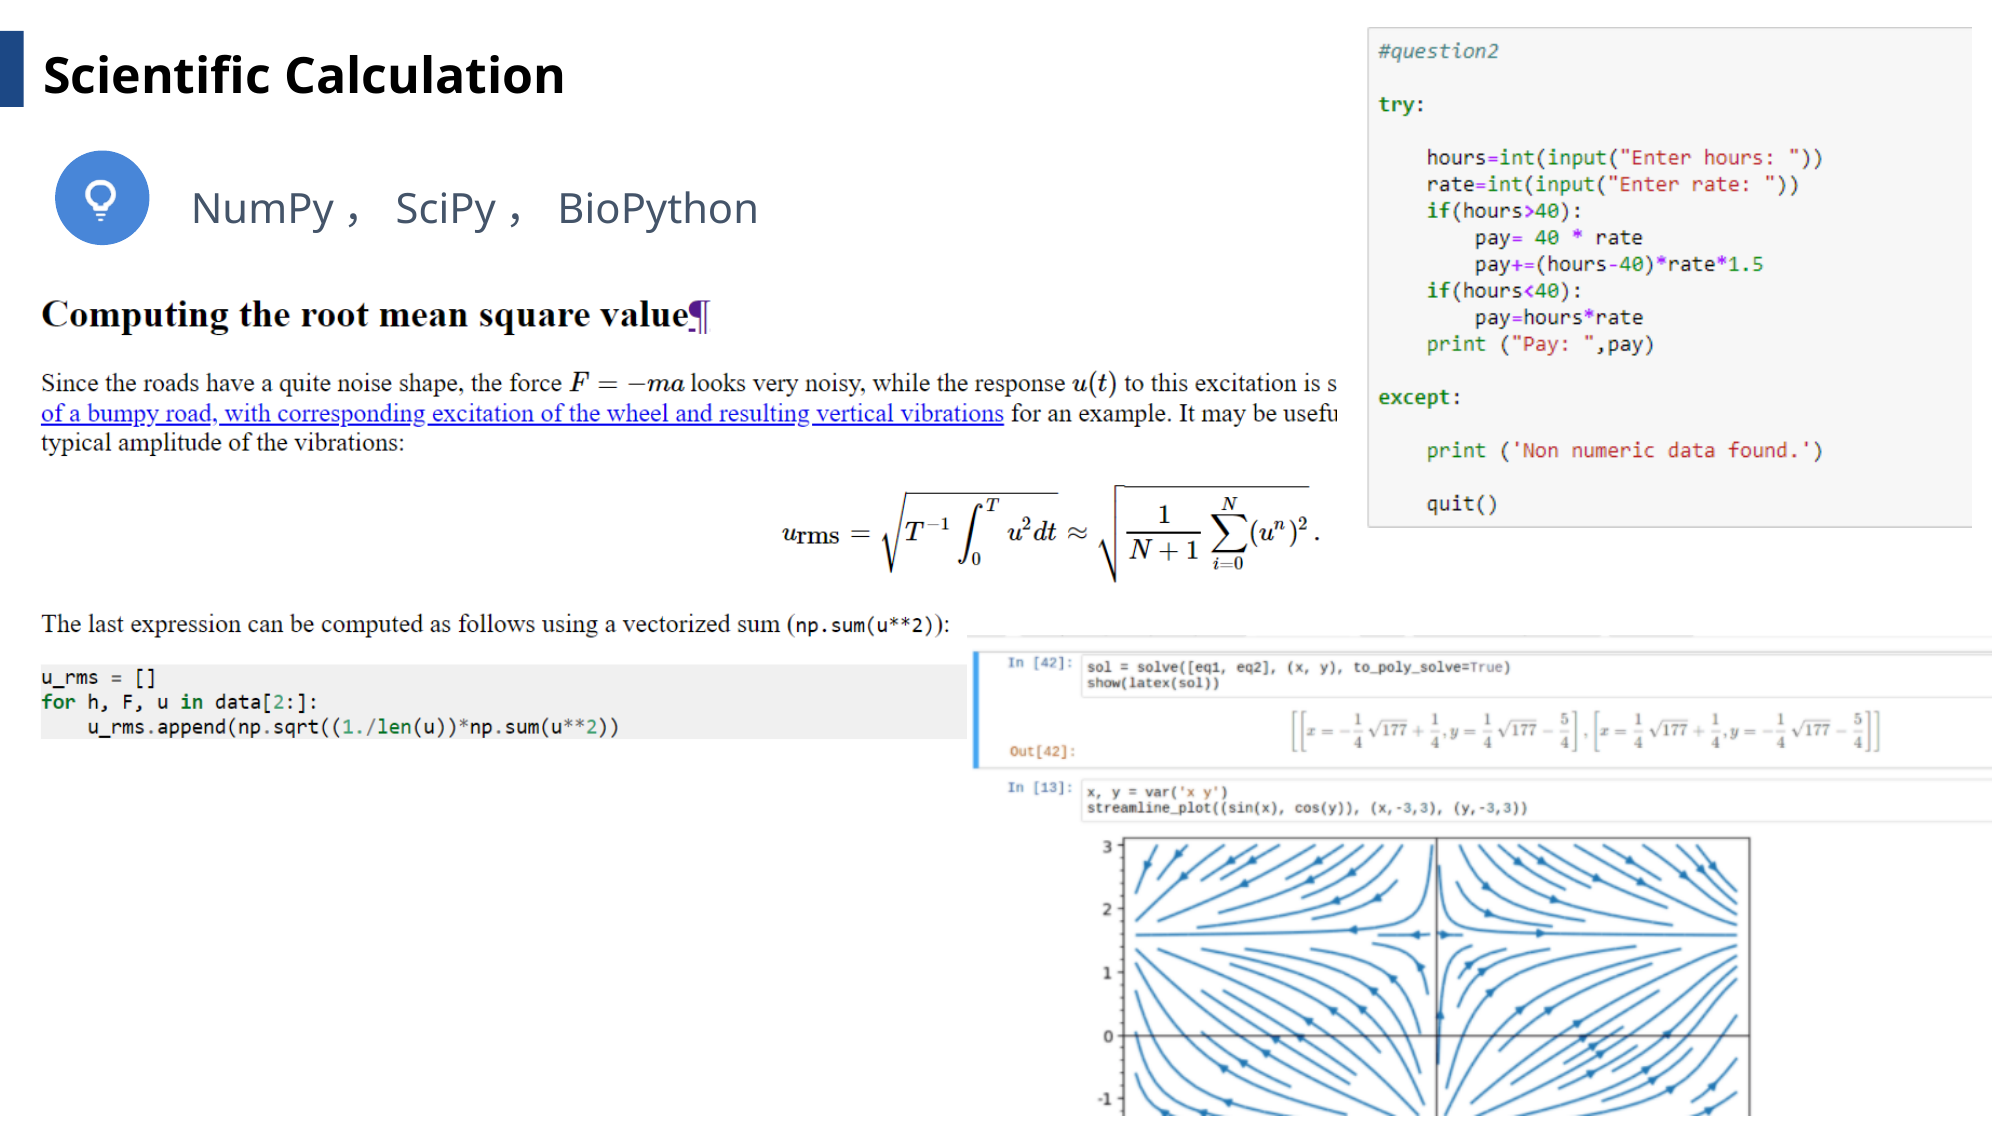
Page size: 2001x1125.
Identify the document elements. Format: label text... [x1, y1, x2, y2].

picture [1366, 27, 1972, 528]
text_box [55, 150, 150, 246]
text_box Scientific Calculation [28, 36, 1000, 111]
text_box NumPy，SciPy，BioPython [190, 172, 780, 233]
picture [28, 280, 1992, 1116]
text_box [0, 30, 24, 107]
picture [77, 177, 125, 225]
